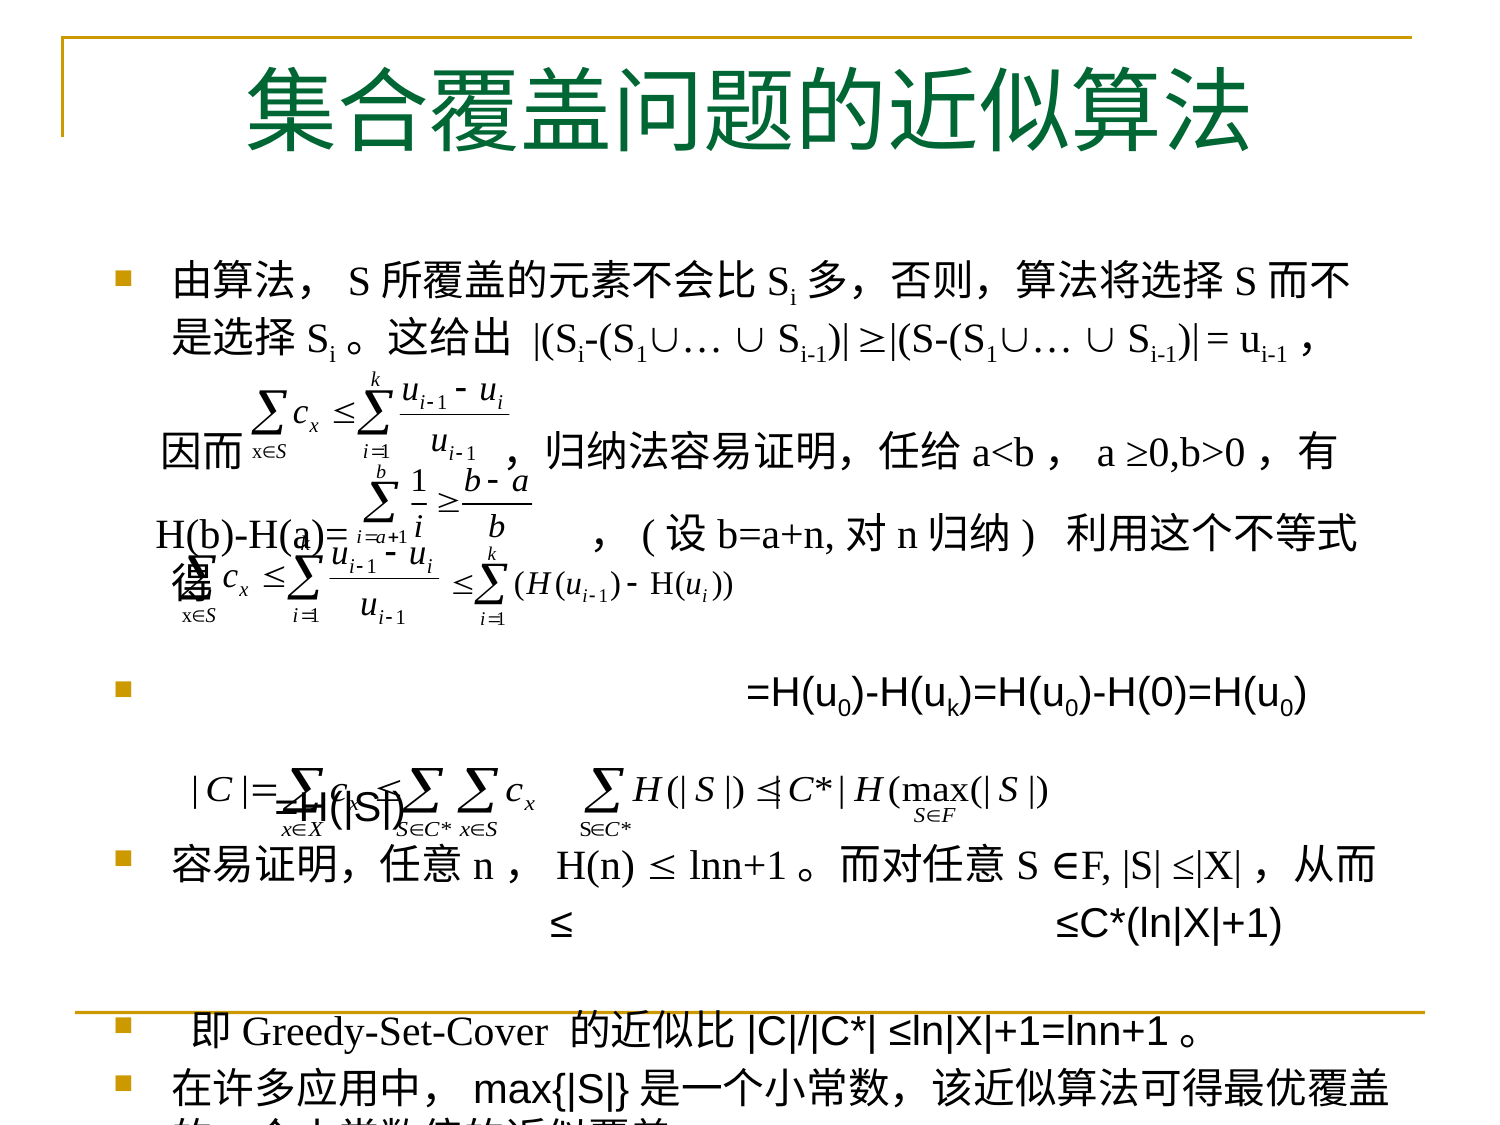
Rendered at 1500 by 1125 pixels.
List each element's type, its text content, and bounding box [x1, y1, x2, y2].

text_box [245, 362, 516, 469]
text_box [573, 761, 1055, 844]
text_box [175, 527, 446, 633]
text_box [351, 456, 540, 537]
title 集合覆盖问题的近似算法 [74, 45, 1426, 233]
list 由算法，S所覆盖的元素不会比Si多，否则，算法将选择S而不是选择Si。这给出 |(Si-(S1…  Si-1)| |(S-(S1…  Si-1)| = ui-1， 因而 ，归纳法容易证明，任给a<b，a ≥0,b>0，有 H(b)-H(a)= ，(设b=a+n,对n归纳) 利用这个不等式得 =H(u0)-H(uk)=H(u0)-H(0)=H(u0) =H(|S|) 容易证明，任意n，H(n)  lnn+1。而对任意S ∈F, |S| ≤|X|，从而 ≤ ≤C*(ln|X|+1) 即Greedy-Set-Cover 的近似比|C|/|C*| ≤ln|X|+1=lnn+1。 在许多应用中，max{|S|}是一个小常数，该近似算法可得最优覆盖的一个小常数倍的近似覆盖。 [0, 245, 1407, 1006]
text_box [445, 538, 741, 633]
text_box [187, 761, 546, 844]
